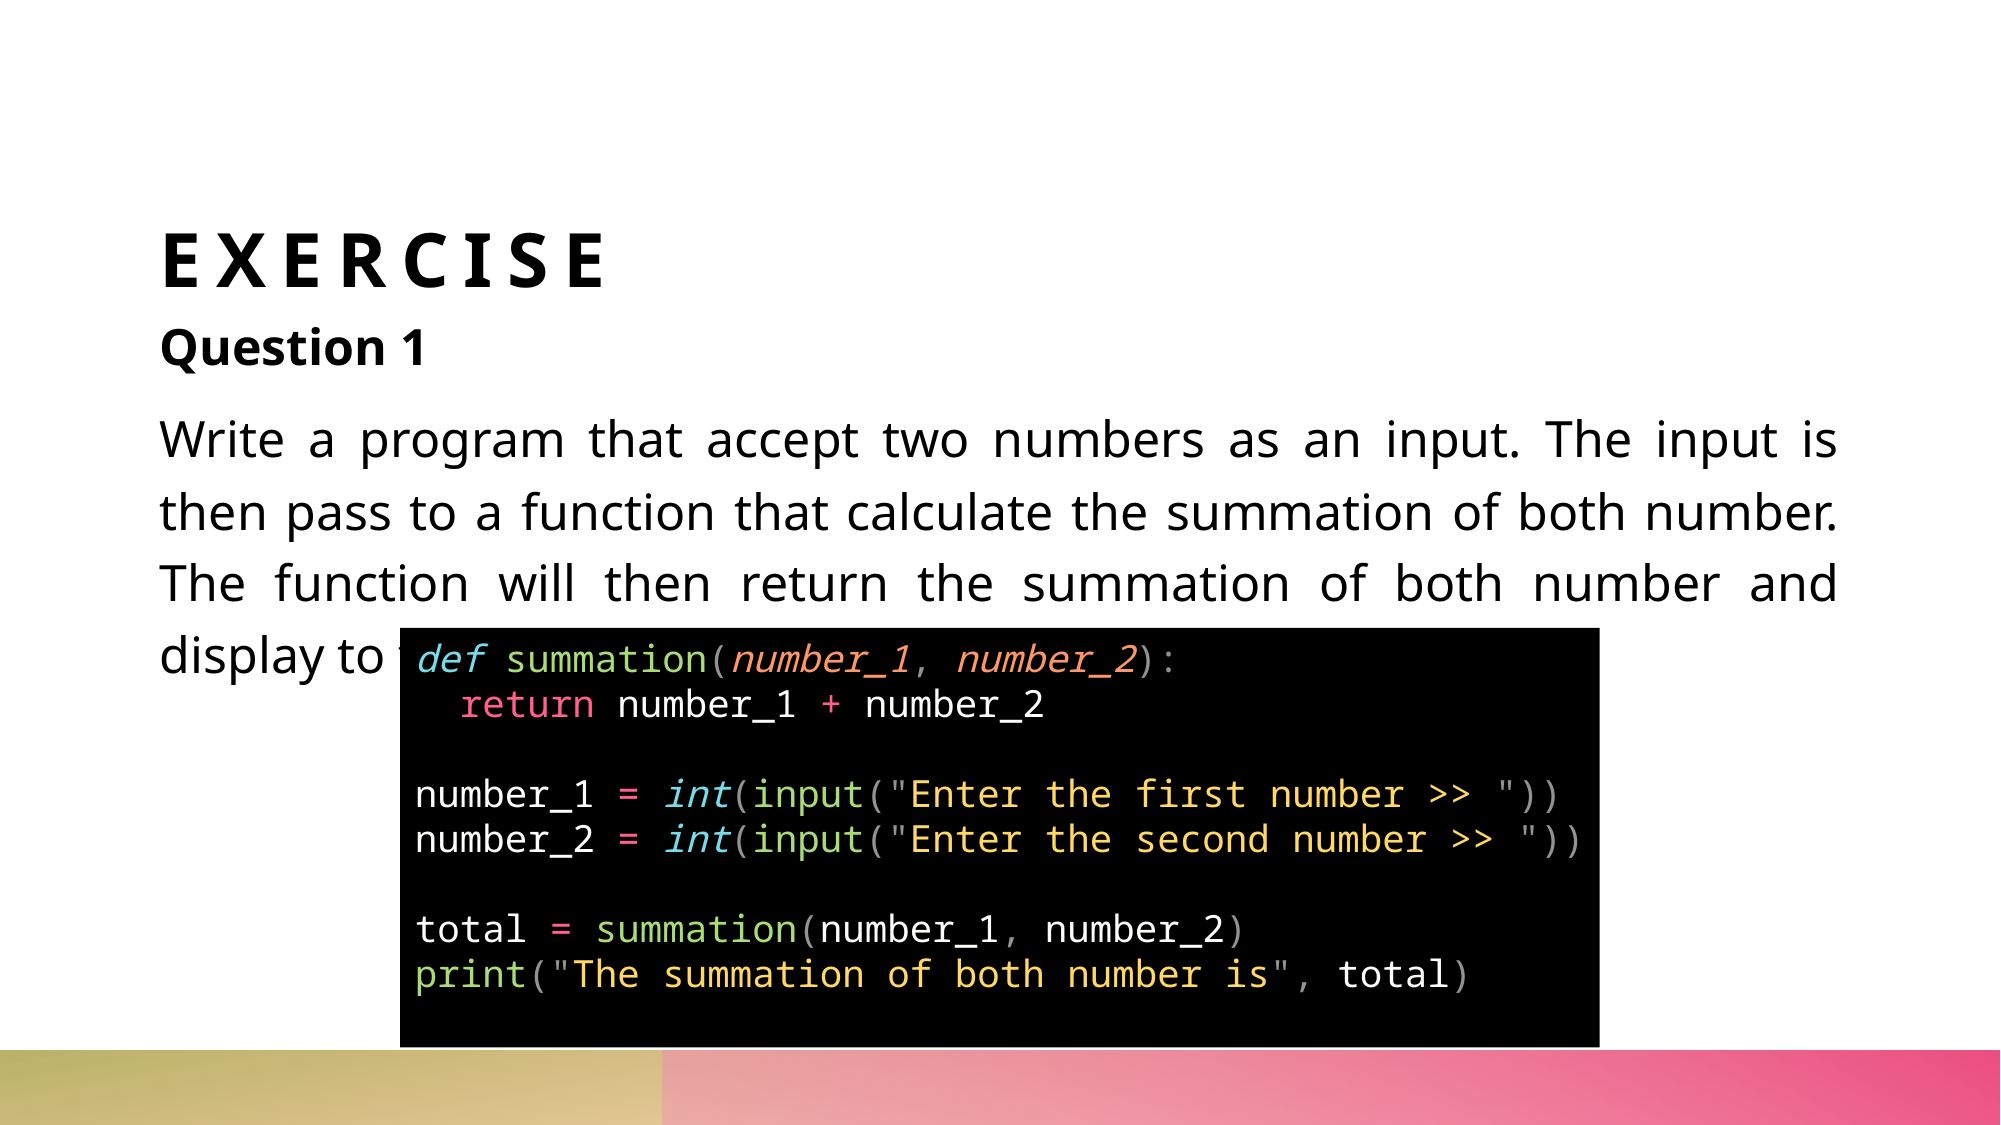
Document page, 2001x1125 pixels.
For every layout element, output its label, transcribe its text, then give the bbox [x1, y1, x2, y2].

title EXERCISE [159, 100, 1840, 303]
list Question 1 Write a program that accept two numbers as an input. The input is then pass to a function that calculate the summation of both number. The function will then return the summation of both number and display to the user. [159, 303, 1840, 953]
text_box def summation(number_1, number_2): return number_1 + number_2 number_1 = int(input("Enter the first number >> ")) number_2 = int(input("Enter the second number >> ")) total = summation(number_1, number_2) print("The summation of both number is", total) [400, 627, 1600, 1048]
